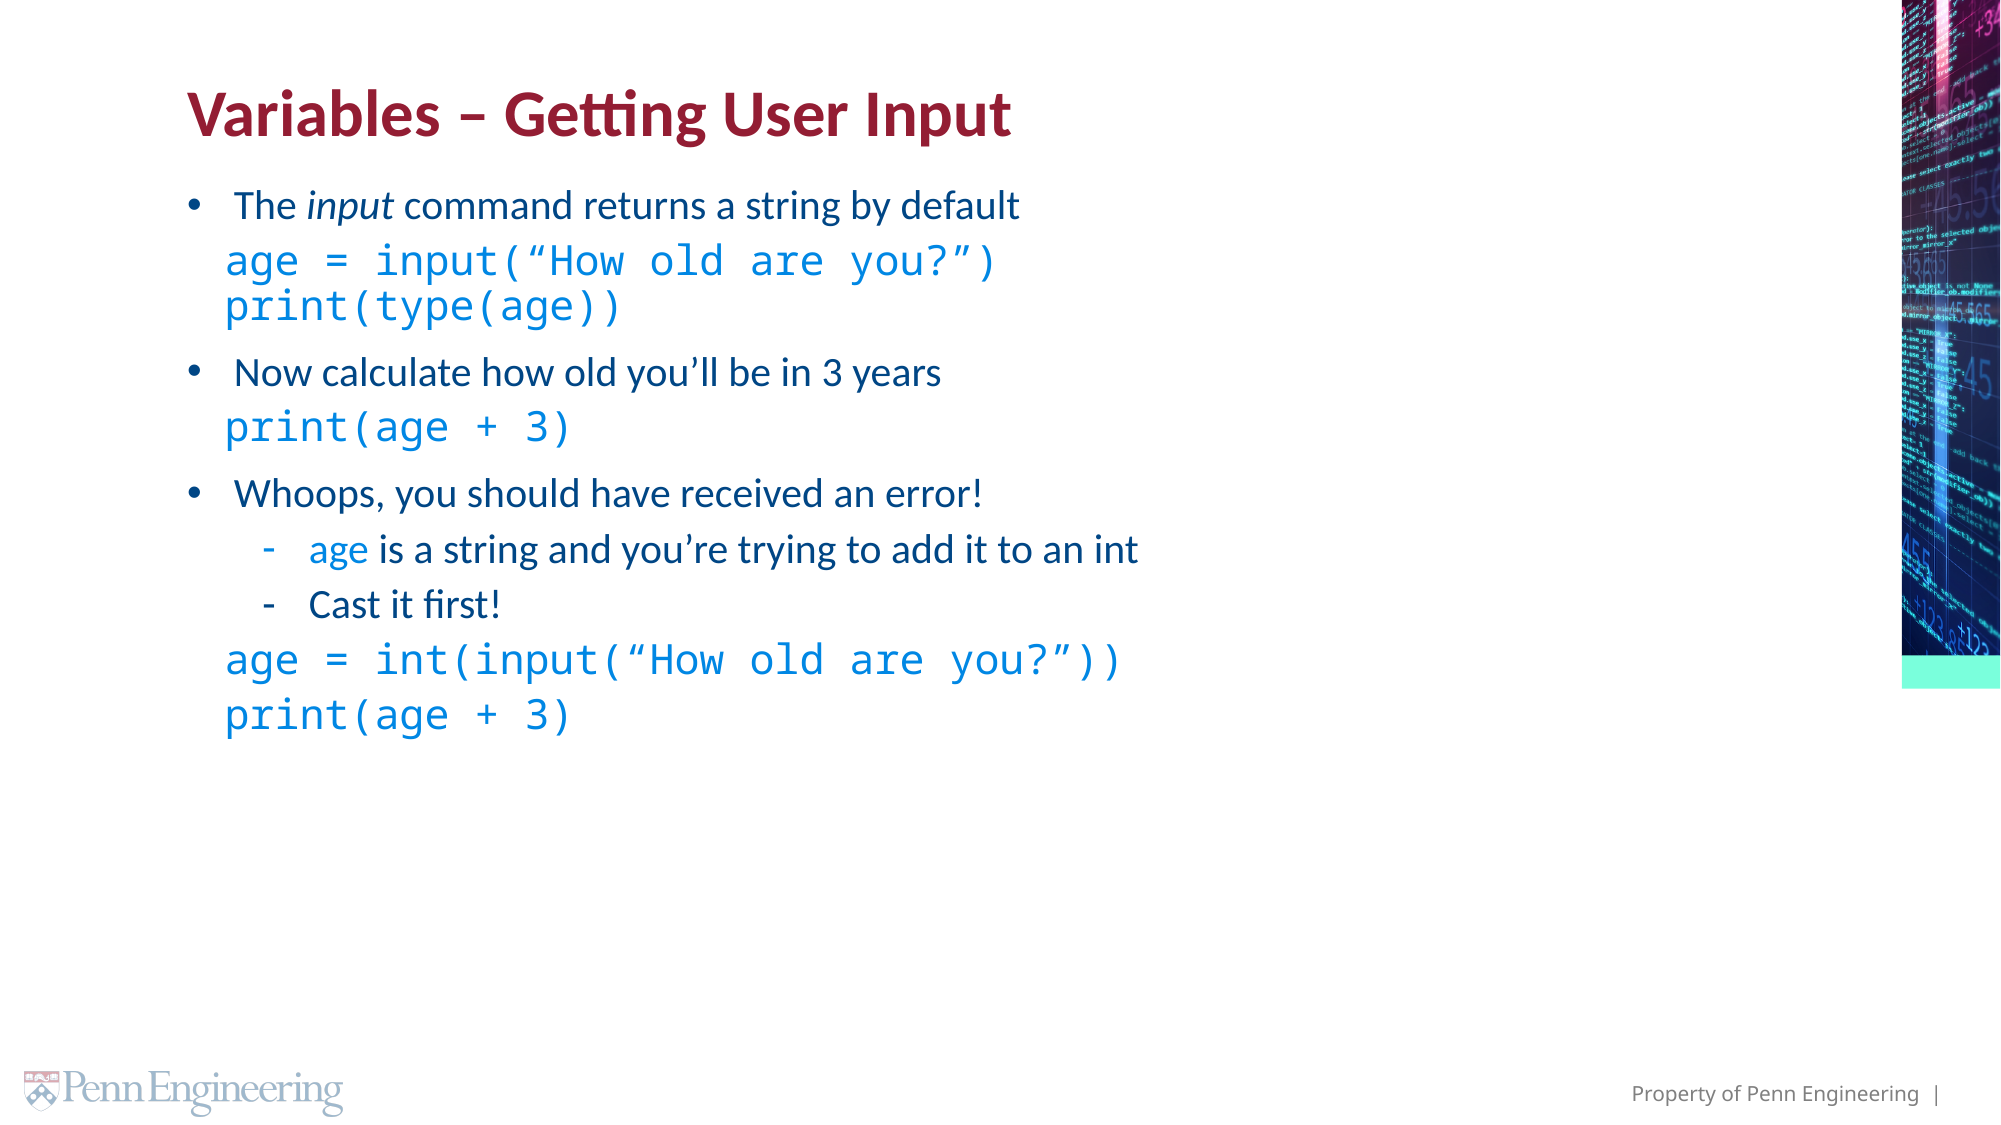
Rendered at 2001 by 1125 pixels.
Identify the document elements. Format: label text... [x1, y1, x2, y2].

list The input command returns a string by default age = input(“How old are you?”) print(type(age)) Now calculate how old you’ll be in 3 years print(age + 3) Whoops, you should have received an error! age is a string and you’re trying to add it to an int Cast it first! age = int(input(“How old are you?”)) print(age + 3) [187, 184, 1871, 868]
picture [1901, 0, 2001, 655]
title Variables – Getting User Input [187, 54, 1871, 176]
